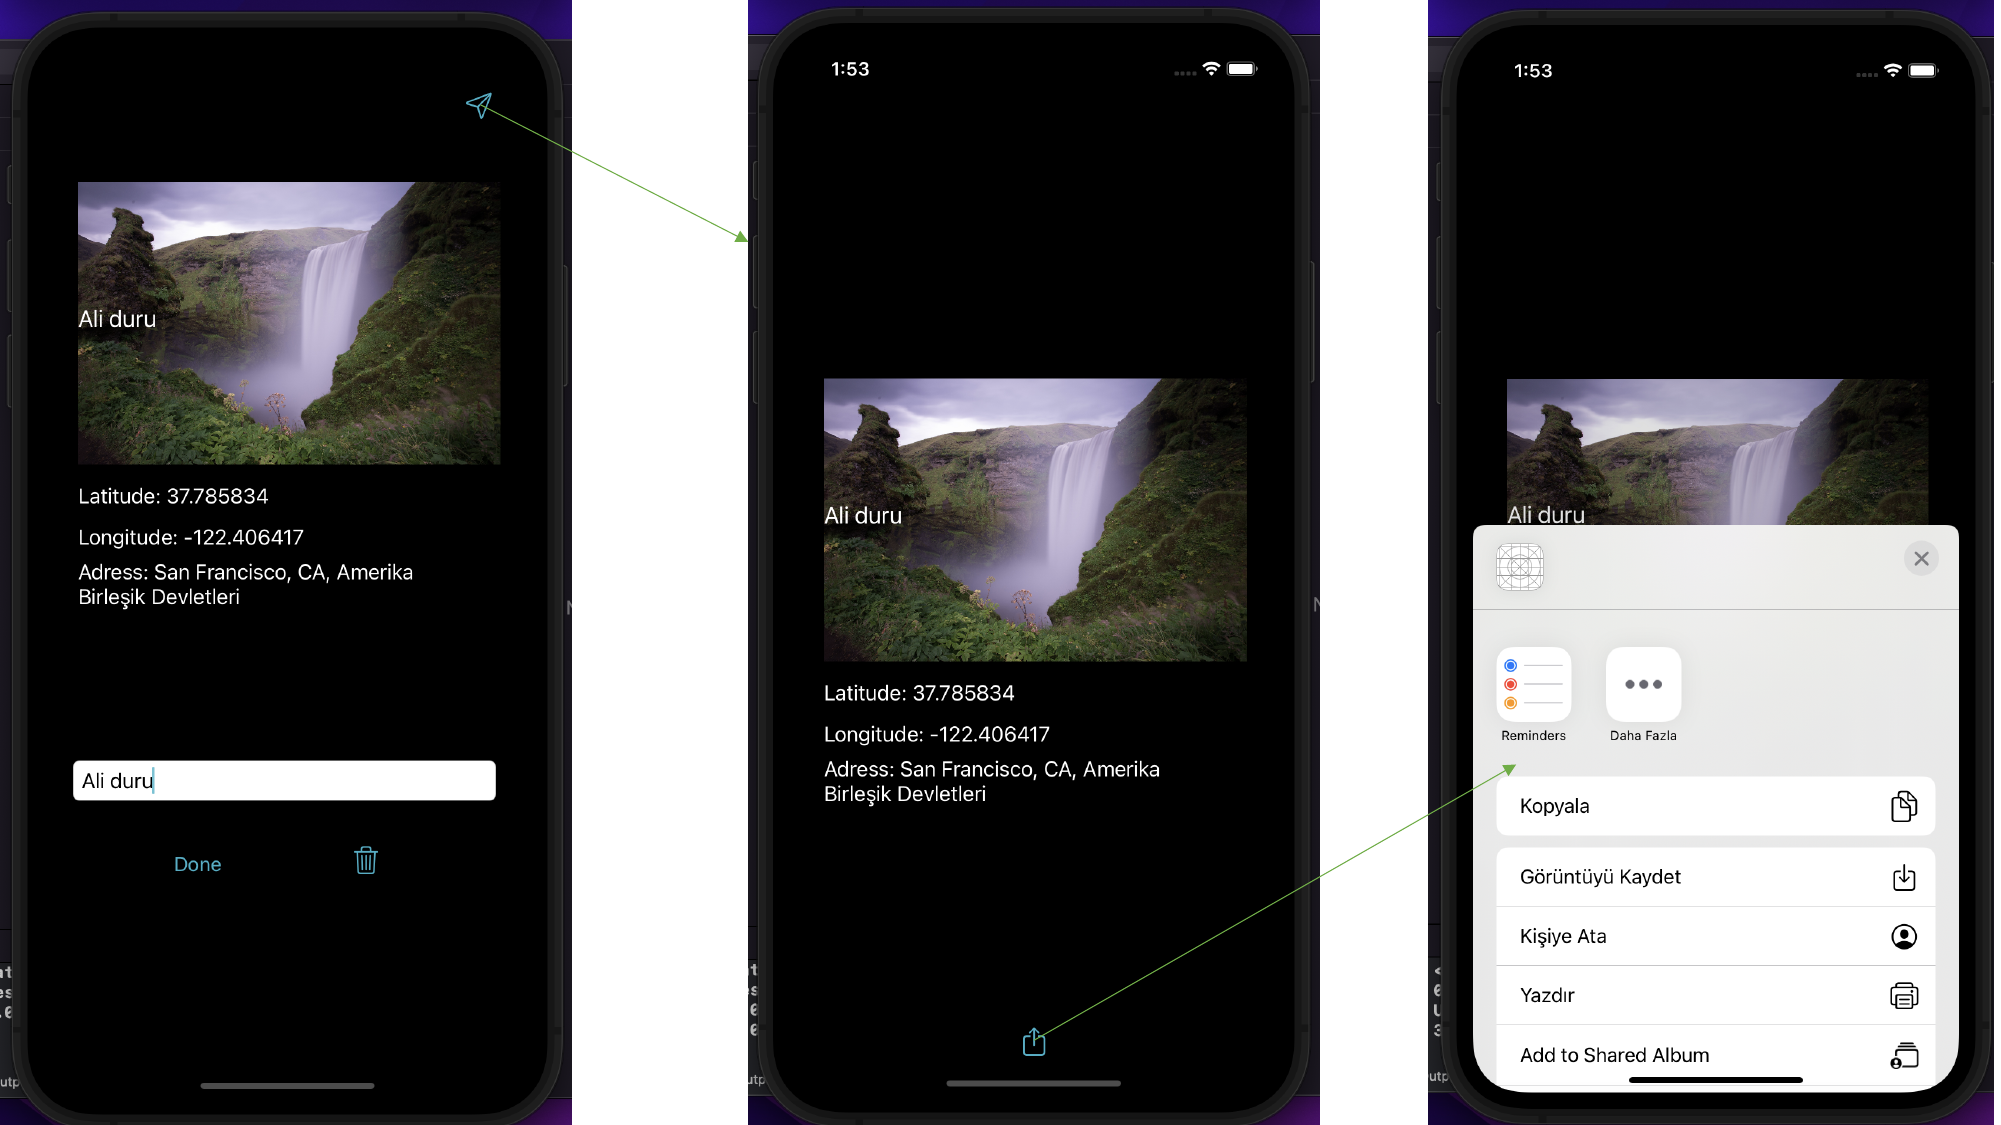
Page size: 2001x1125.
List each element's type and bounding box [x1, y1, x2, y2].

text_box [1034, 764, 1517, 1041]
picture [1428, 0, 1994, 1125]
list [0, 0, 572, 1125]
picture [748, 0, 1320, 1125]
text_box [480, 104, 749, 242]
